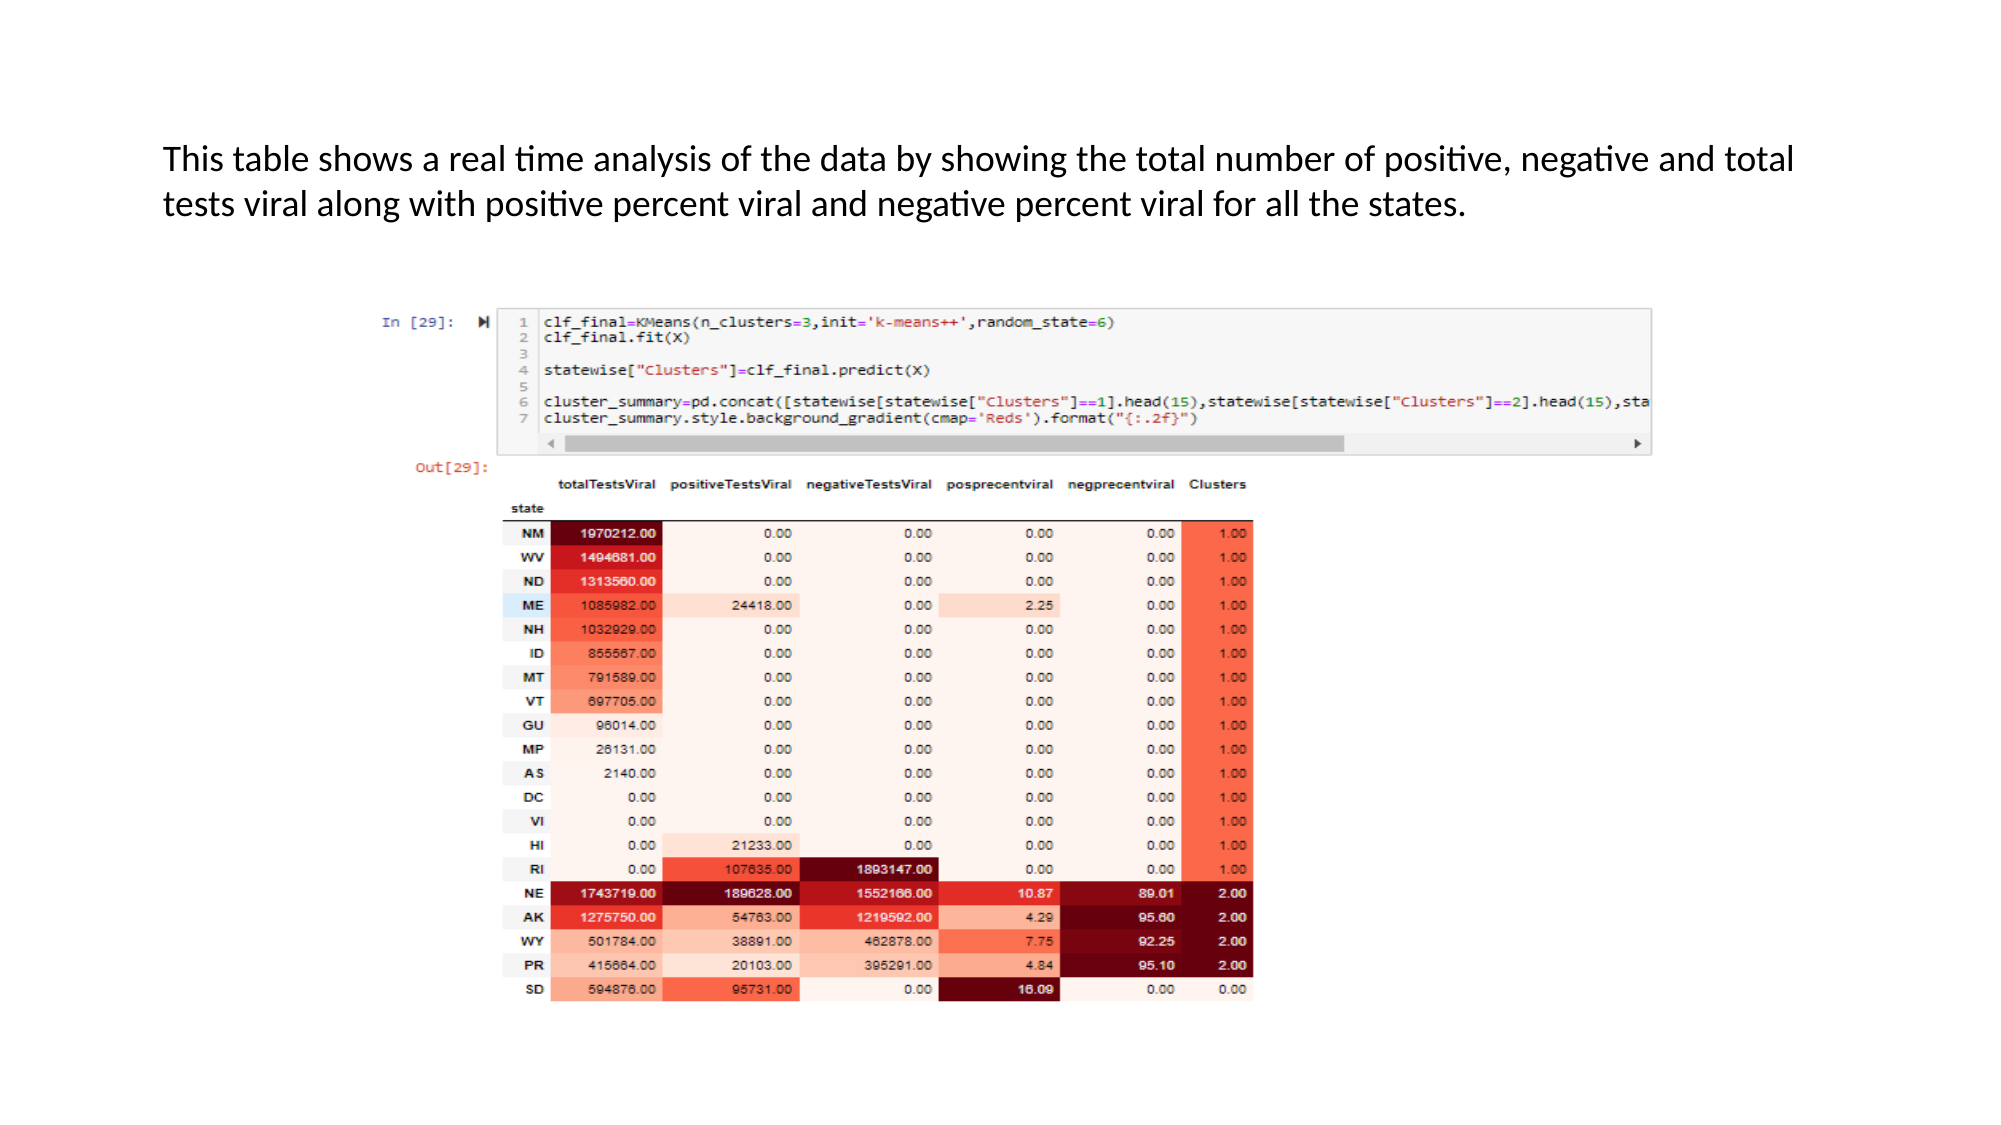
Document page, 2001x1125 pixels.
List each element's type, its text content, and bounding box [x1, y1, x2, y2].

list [369, 303, 1659, 1014]
text_box This table shows a real time analysis of the data by showing the total number of positive, negative and total tests viral along with positive percent viral and negative percent viral for all the states.​ [147, 126, 1853, 232]
